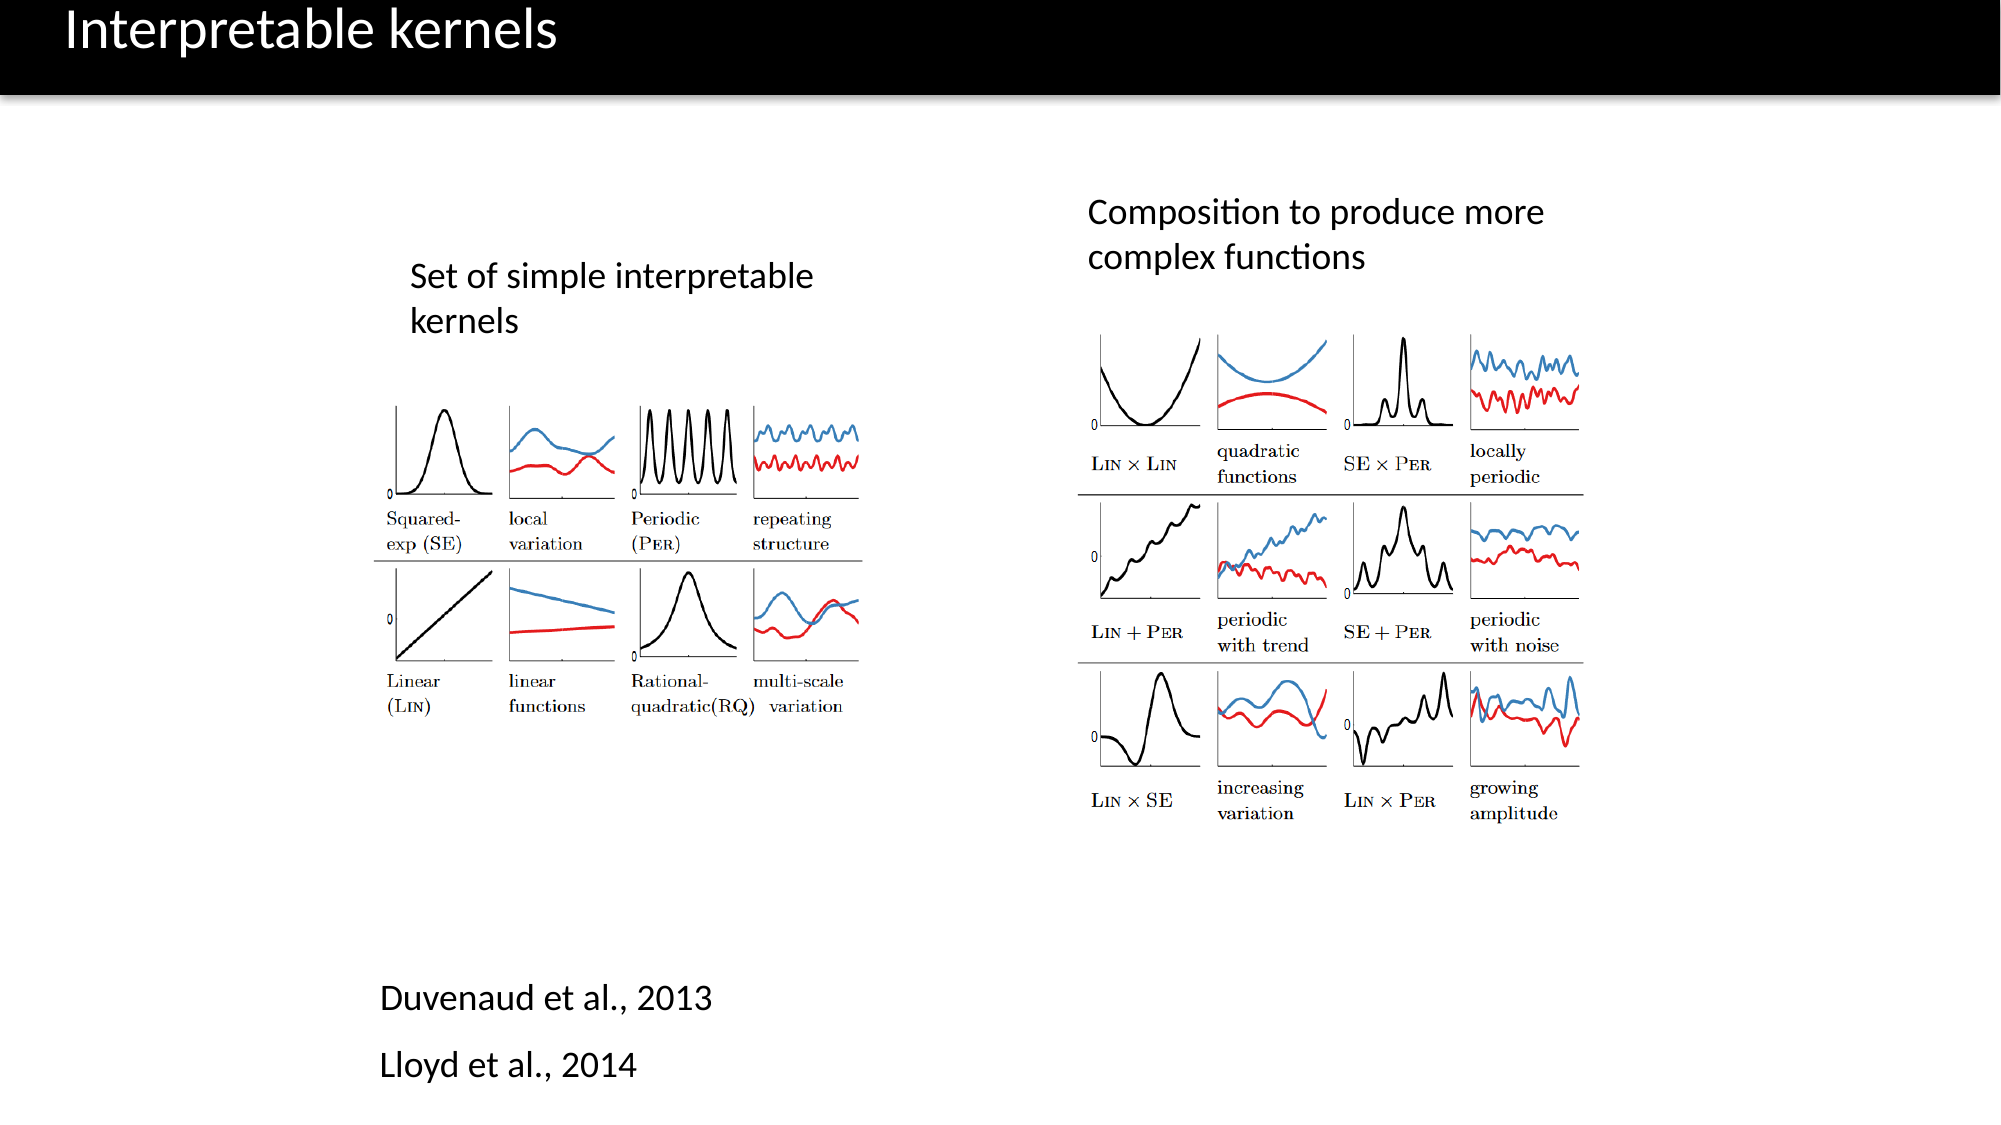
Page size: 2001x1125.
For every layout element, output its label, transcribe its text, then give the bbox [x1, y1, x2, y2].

title Interpretable kernels [49, 0, 1850, 78]
text_box Set of simple interpretable kernels [395, 243, 877, 349]
picture [362, 395, 878, 730]
picture [1072, 327, 1588, 826]
text_box Duvenaud et al., 2013 [365, 965, 728, 1026]
text_box Lloyd et al., 2014 [364, 1032, 653, 1093]
text_box Composition to produce more complex functions [1073, 179, 1588, 285]
